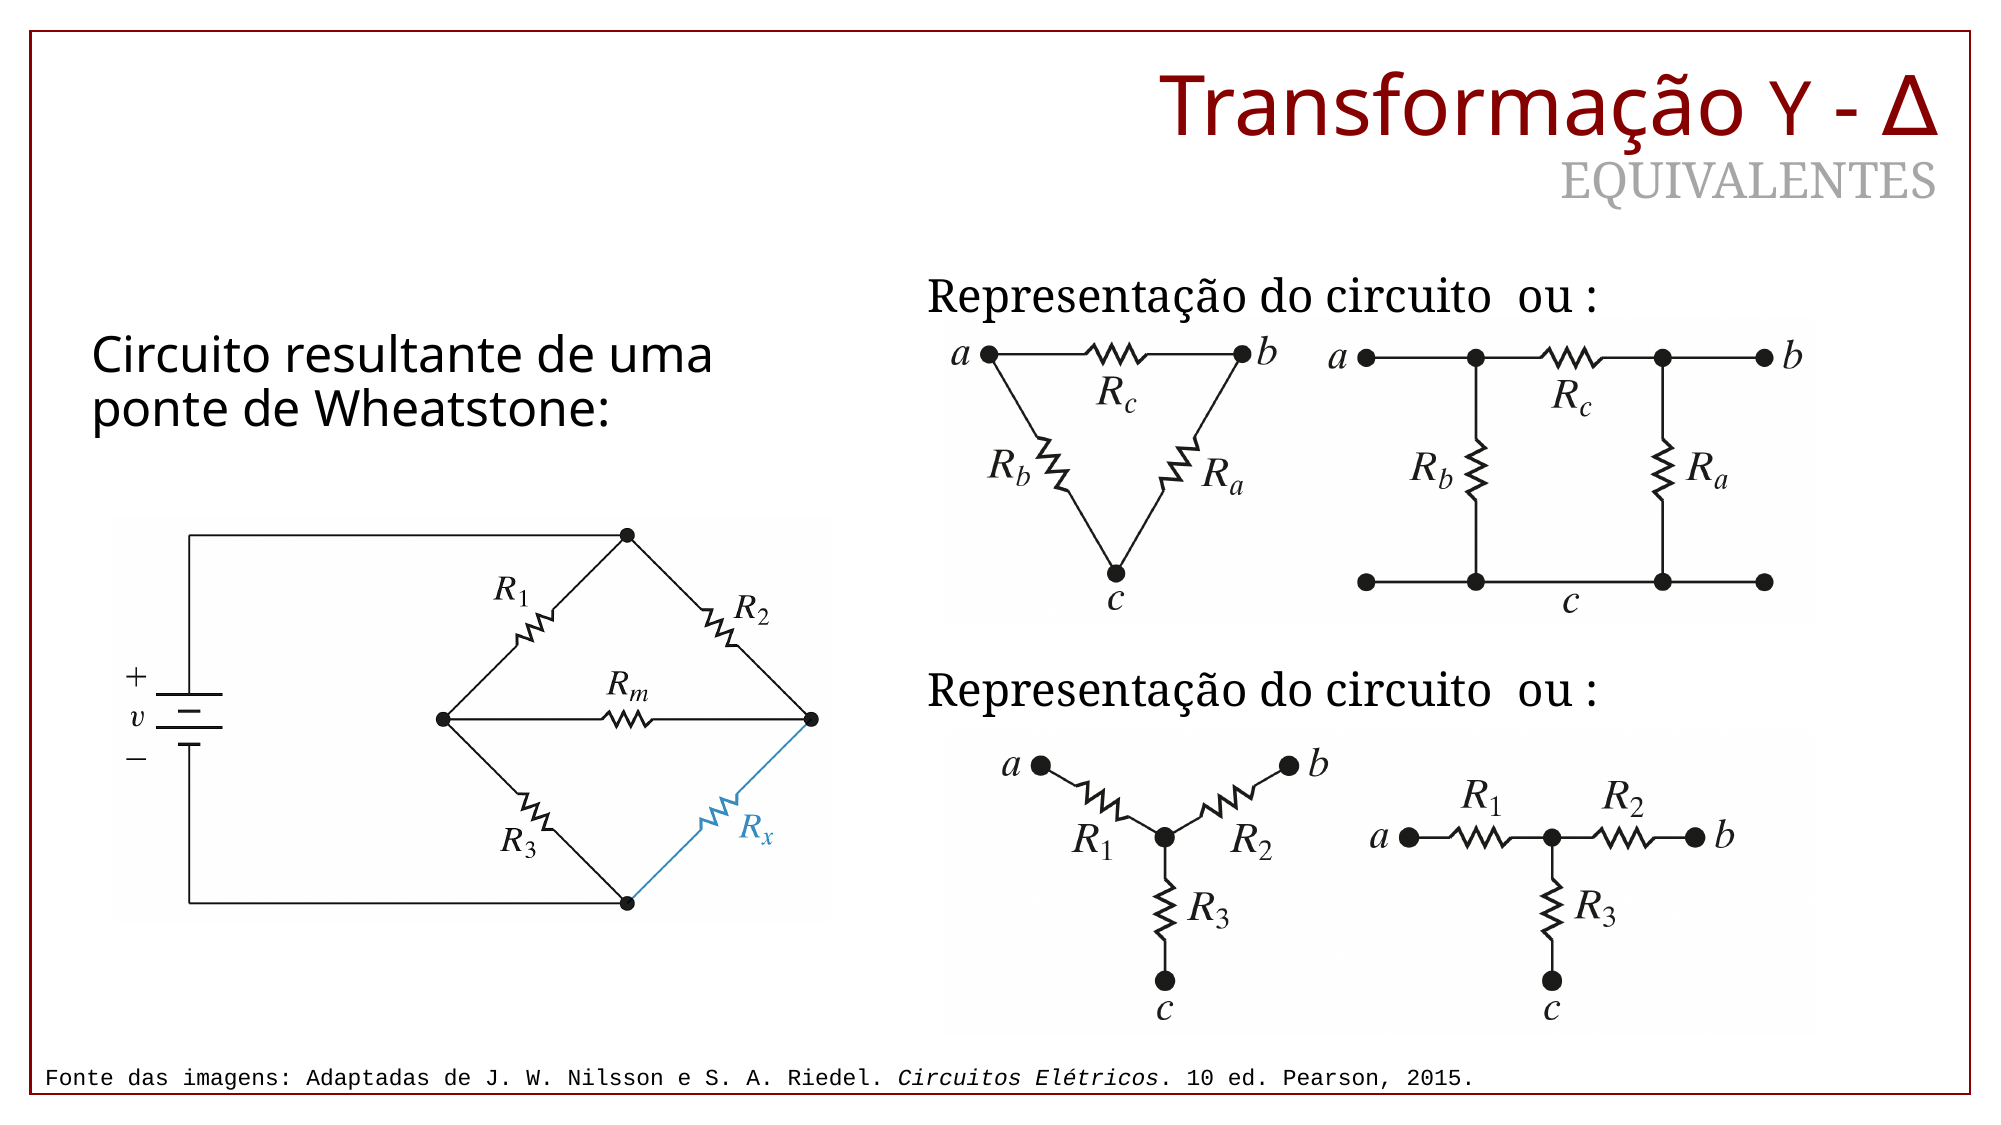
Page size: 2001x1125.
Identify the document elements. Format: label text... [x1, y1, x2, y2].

picture [944, 316, 1817, 623]
title Circuito resultante de uma ponte de Wheatstone: [76, 293, 868, 445]
text_box Transformação Y - ∆ [449, 65, 1950, 159]
picture [113, 516, 831, 922]
text_box [29, 30, 1971, 1095]
text_box EQUIVALENTES [1545, 141, 1953, 216]
picture [944, 729, 1817, 1036]
text_box Fonte das imagens: Adaptadas de J. W. Nilsson e S. A. Riedel. Circuitos Elétricos. 10 ed. Pearson, 2015. [30, 1054, 1920, 1097]
